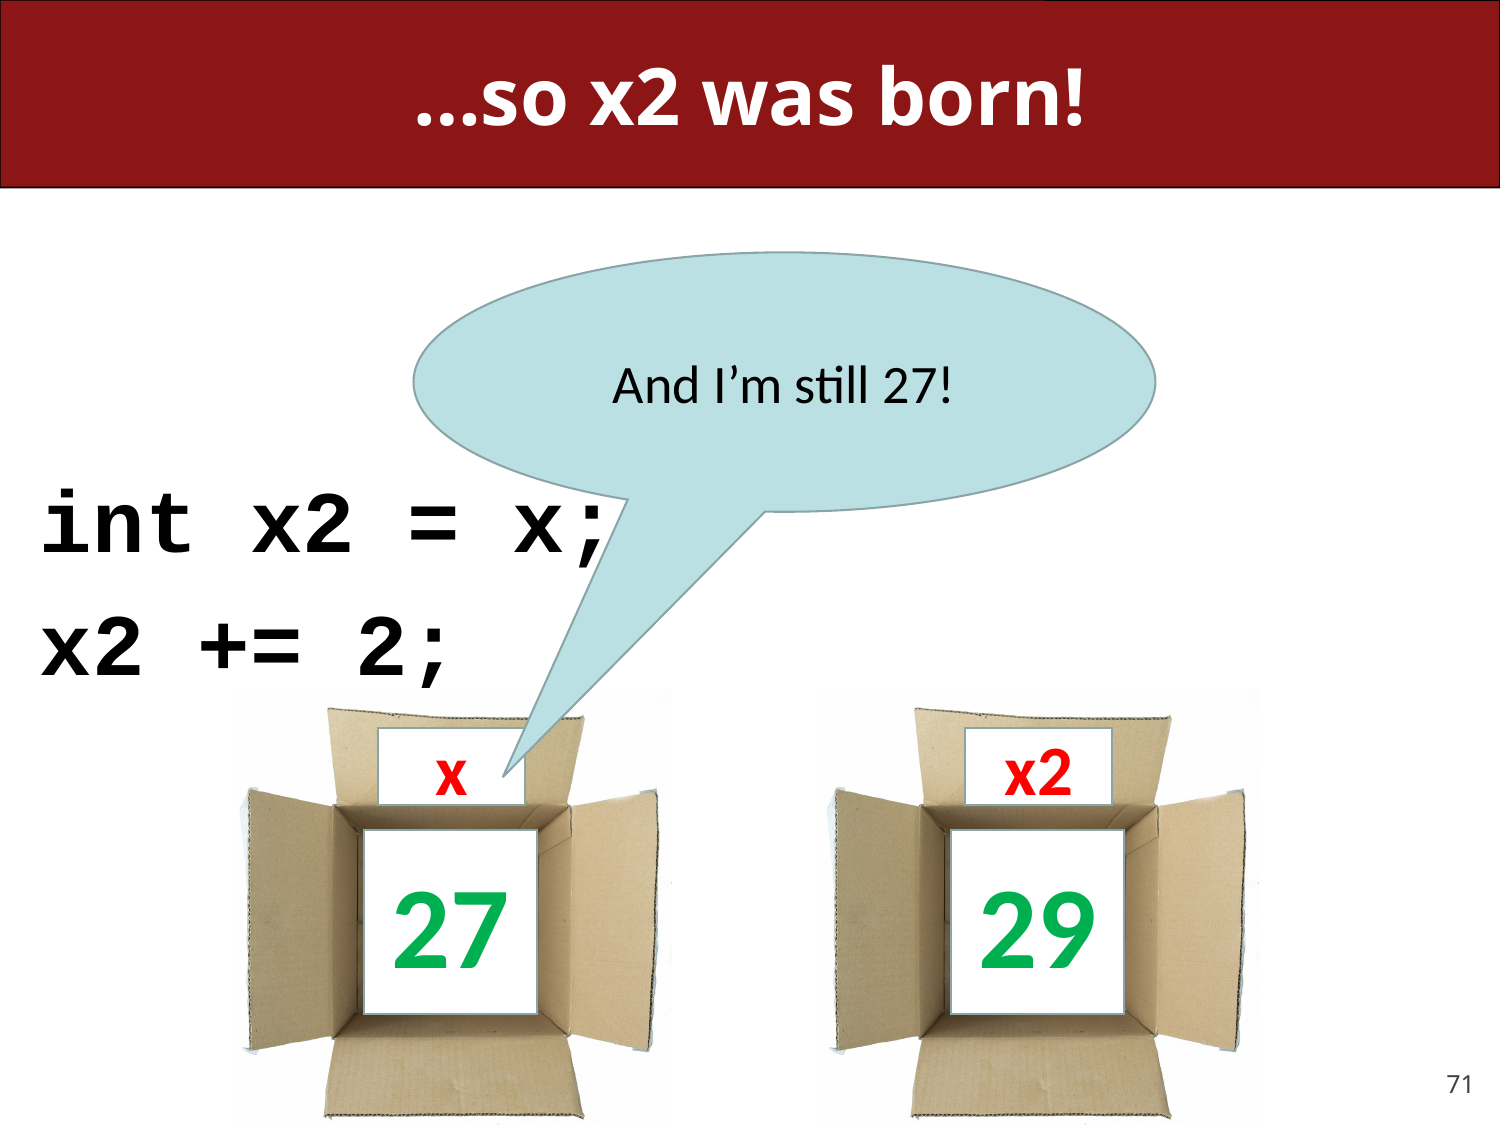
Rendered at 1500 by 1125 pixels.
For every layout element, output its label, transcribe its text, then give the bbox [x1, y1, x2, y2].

picture [818, 688, 1259, 1125]
list int x2 = x; x2 += 2; [24, 212, 1475, 1063]
picture [231, 688, 672, 1125]
text_box And I’m still 27! [412, 251, 1157, 688]
title …so x2 was born! [75, 0, 1425, 188]
